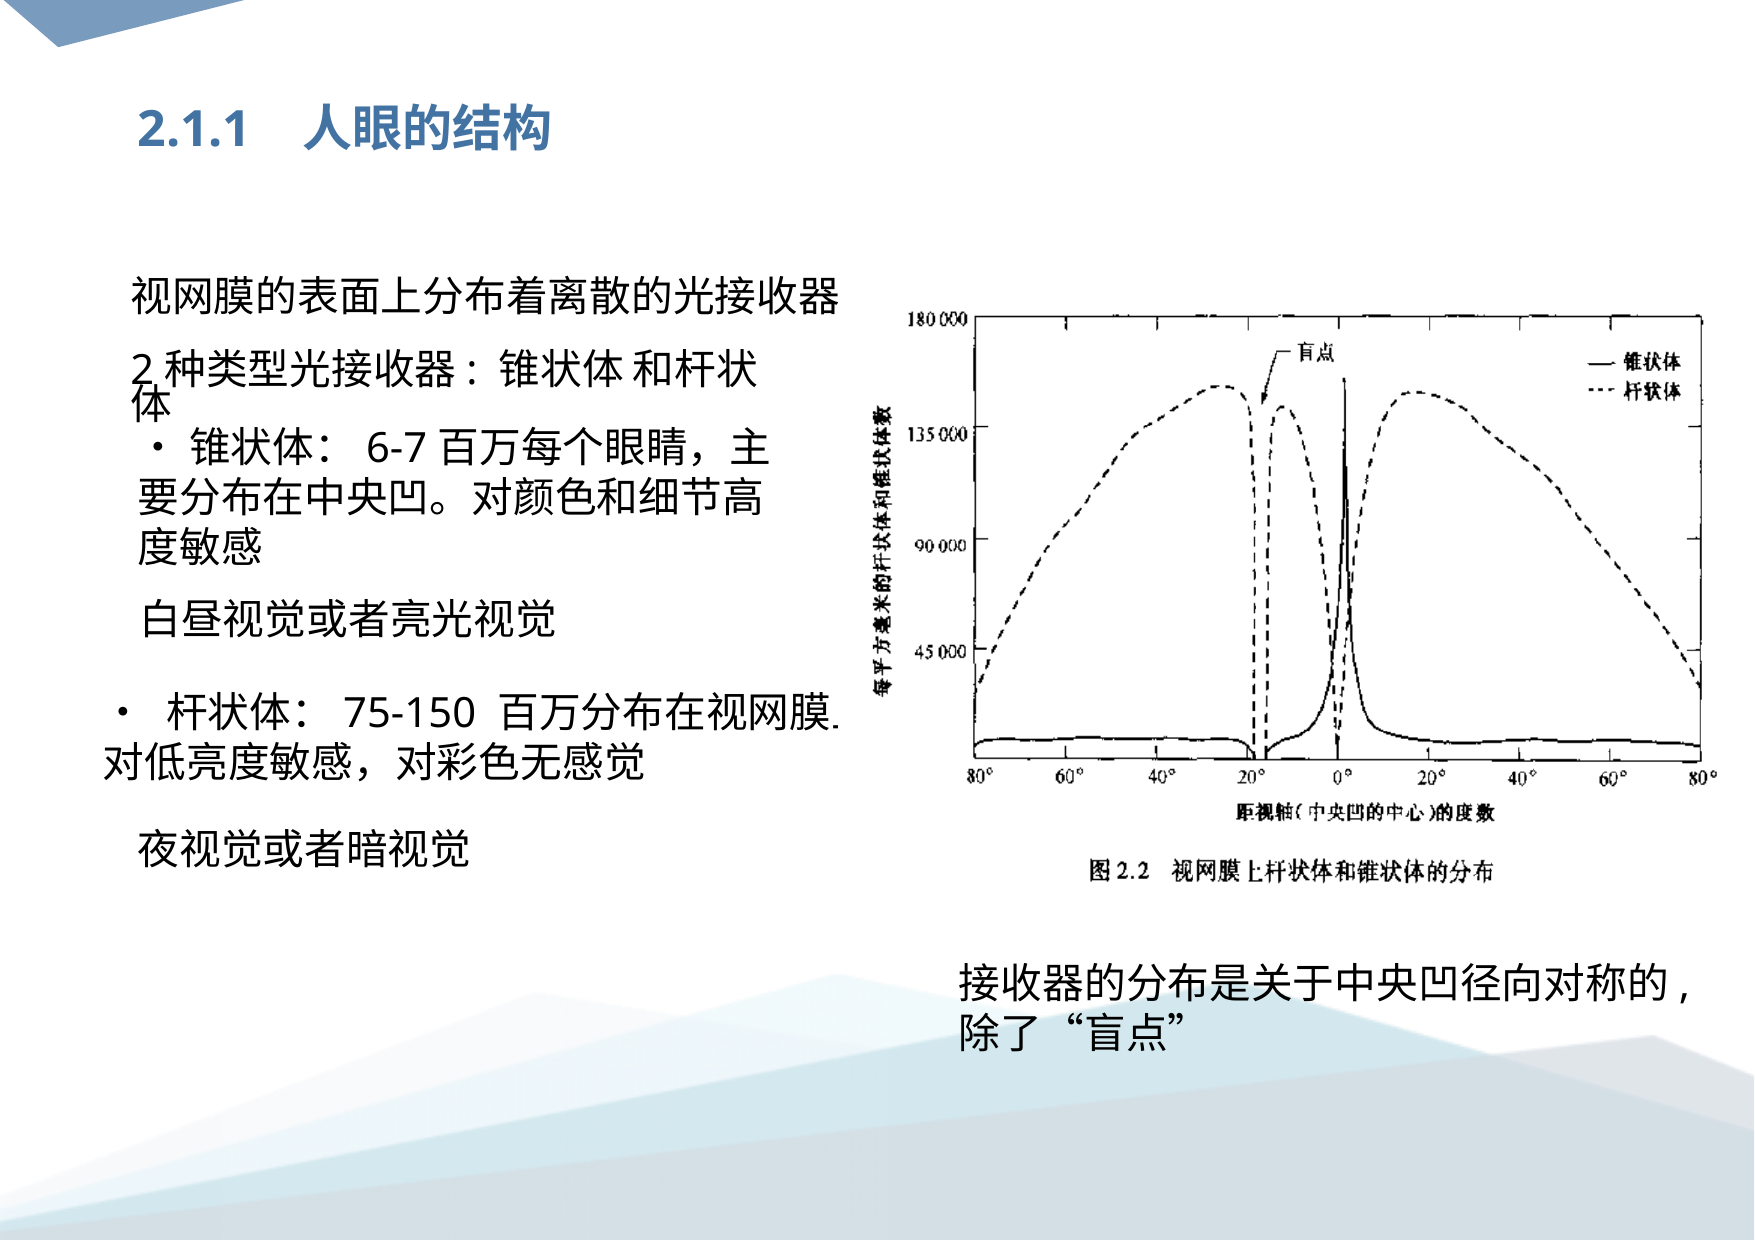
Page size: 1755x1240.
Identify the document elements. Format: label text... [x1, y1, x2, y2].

text_box 视网膜的表面上分布着离散的光接收器 [130, 269, 849, 328]
text_box •锥状体：6-7百万每个眼睛，主要分布在中央凹。对颜色和细节高度敏感 [137, 421, 787, 579]
text_box 夜视觉或者暗视觉 [137, 837, 813, 880]
text_box • 杆状体：75-150 百万分布在视网膜上 对低亮度敏感，对彩色无感觉 [102, 685, 838, 793]
text_box 2种类型光接收器: 锥状体 和杆状体 [130, 357, 779, 436]
text_box 白昼视觉或者亮光视觉 [139, 607, 789, 651]
text_box 接收器的分布是关于中央凹径向对称的, 除了“盲点” [958, 957, 1701, 974]
text_box 2.1.1 人眼的结构 [137, 116, 1503, 164]
text_box [3, 0, 245, 48]
picture [838, 282, 1755, 895]
picture [0, 974, 1755, 1240]
